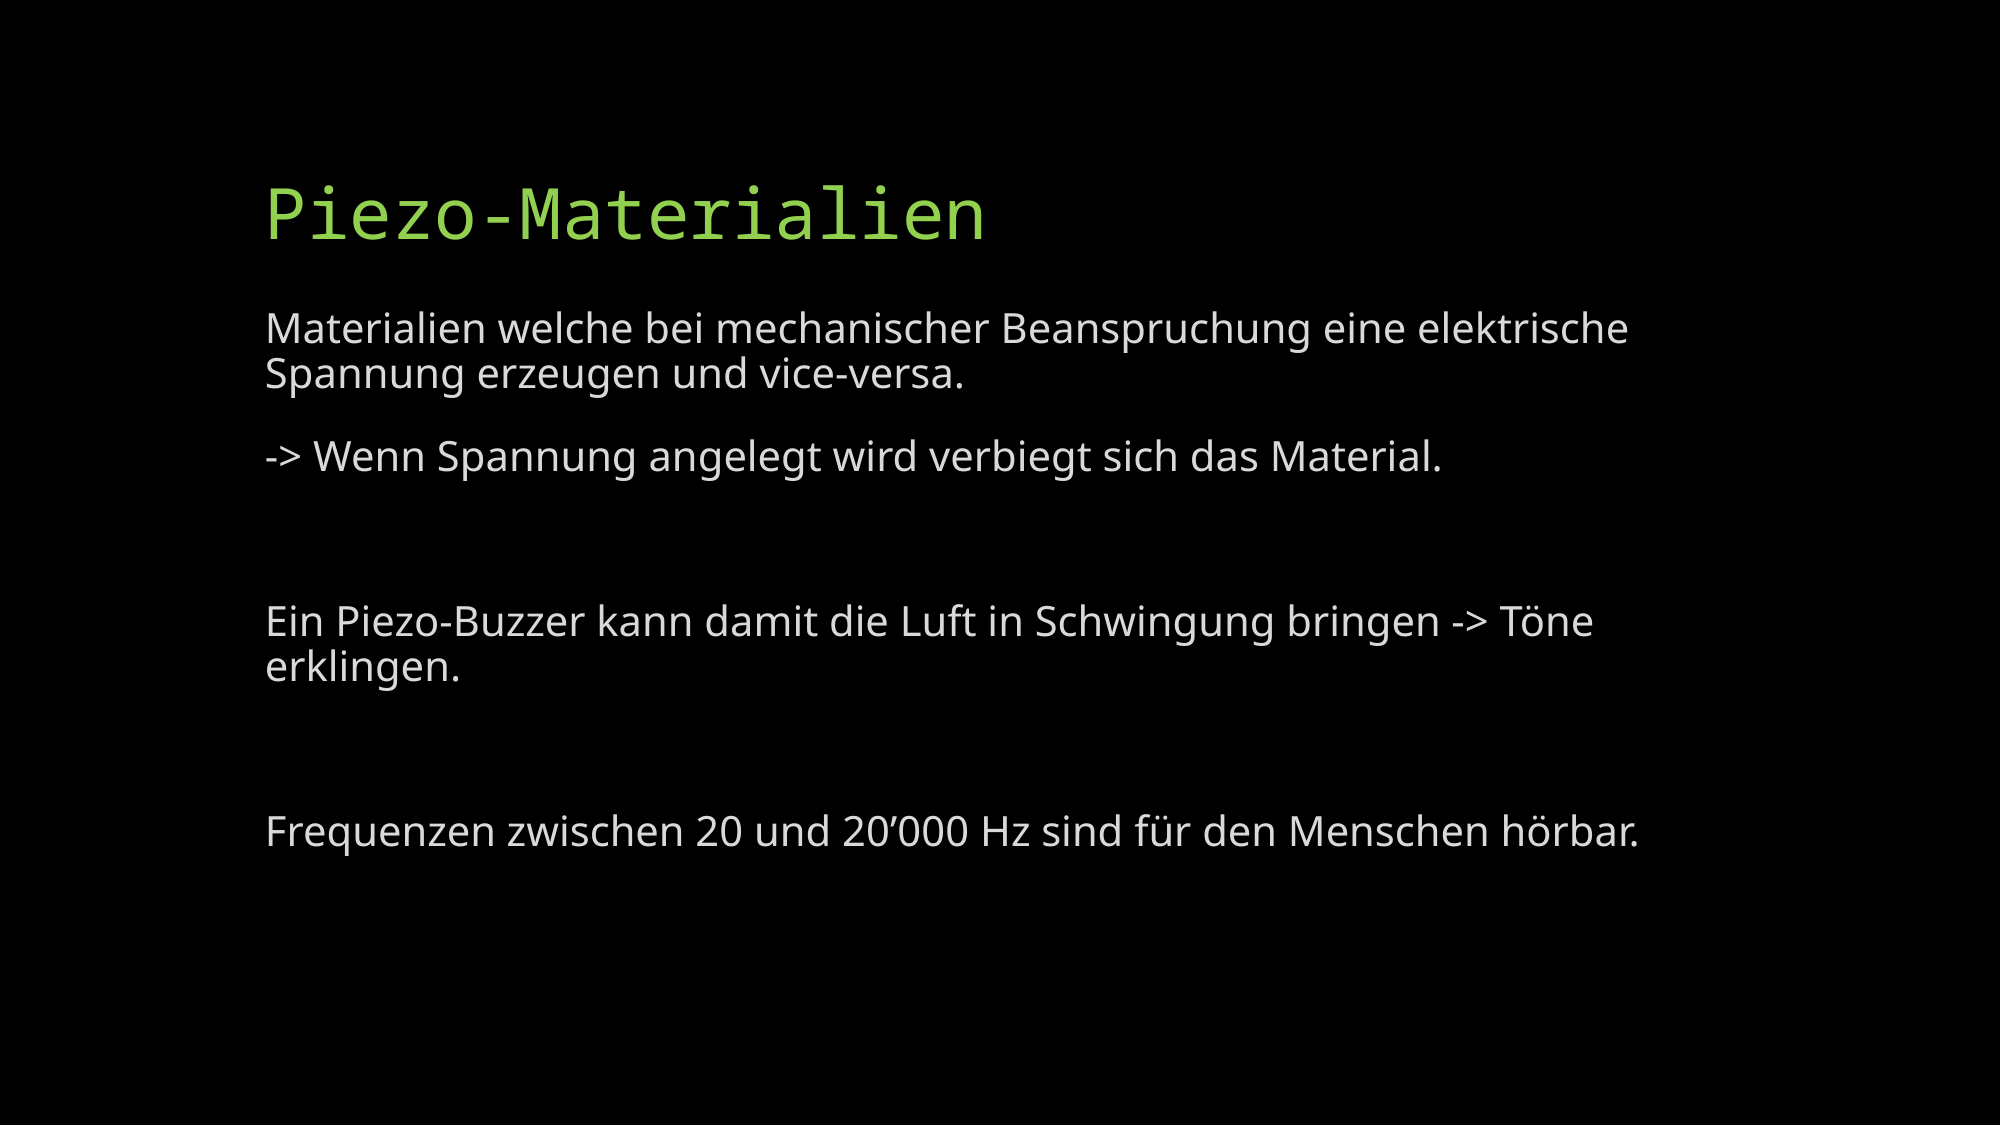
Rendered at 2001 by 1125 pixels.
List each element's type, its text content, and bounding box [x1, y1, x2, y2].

list Materialien welche bei mechanischer Beanspruchung eine elektrische Spannung erzeugen und vice-versa. -> Wenn Spannung angelegt wird verbiegt sich das Material. Ein Piezo-Buzzer kann damit die Luft in Schwingung bringen -> Töne erklingen. Frequenzen zwischen 20 und 20’000 Hz sind für den Menschen hörbar. [249, 299, 1750, 1000]
title Piezo-Materialien [249, 75, 1750, 263]
